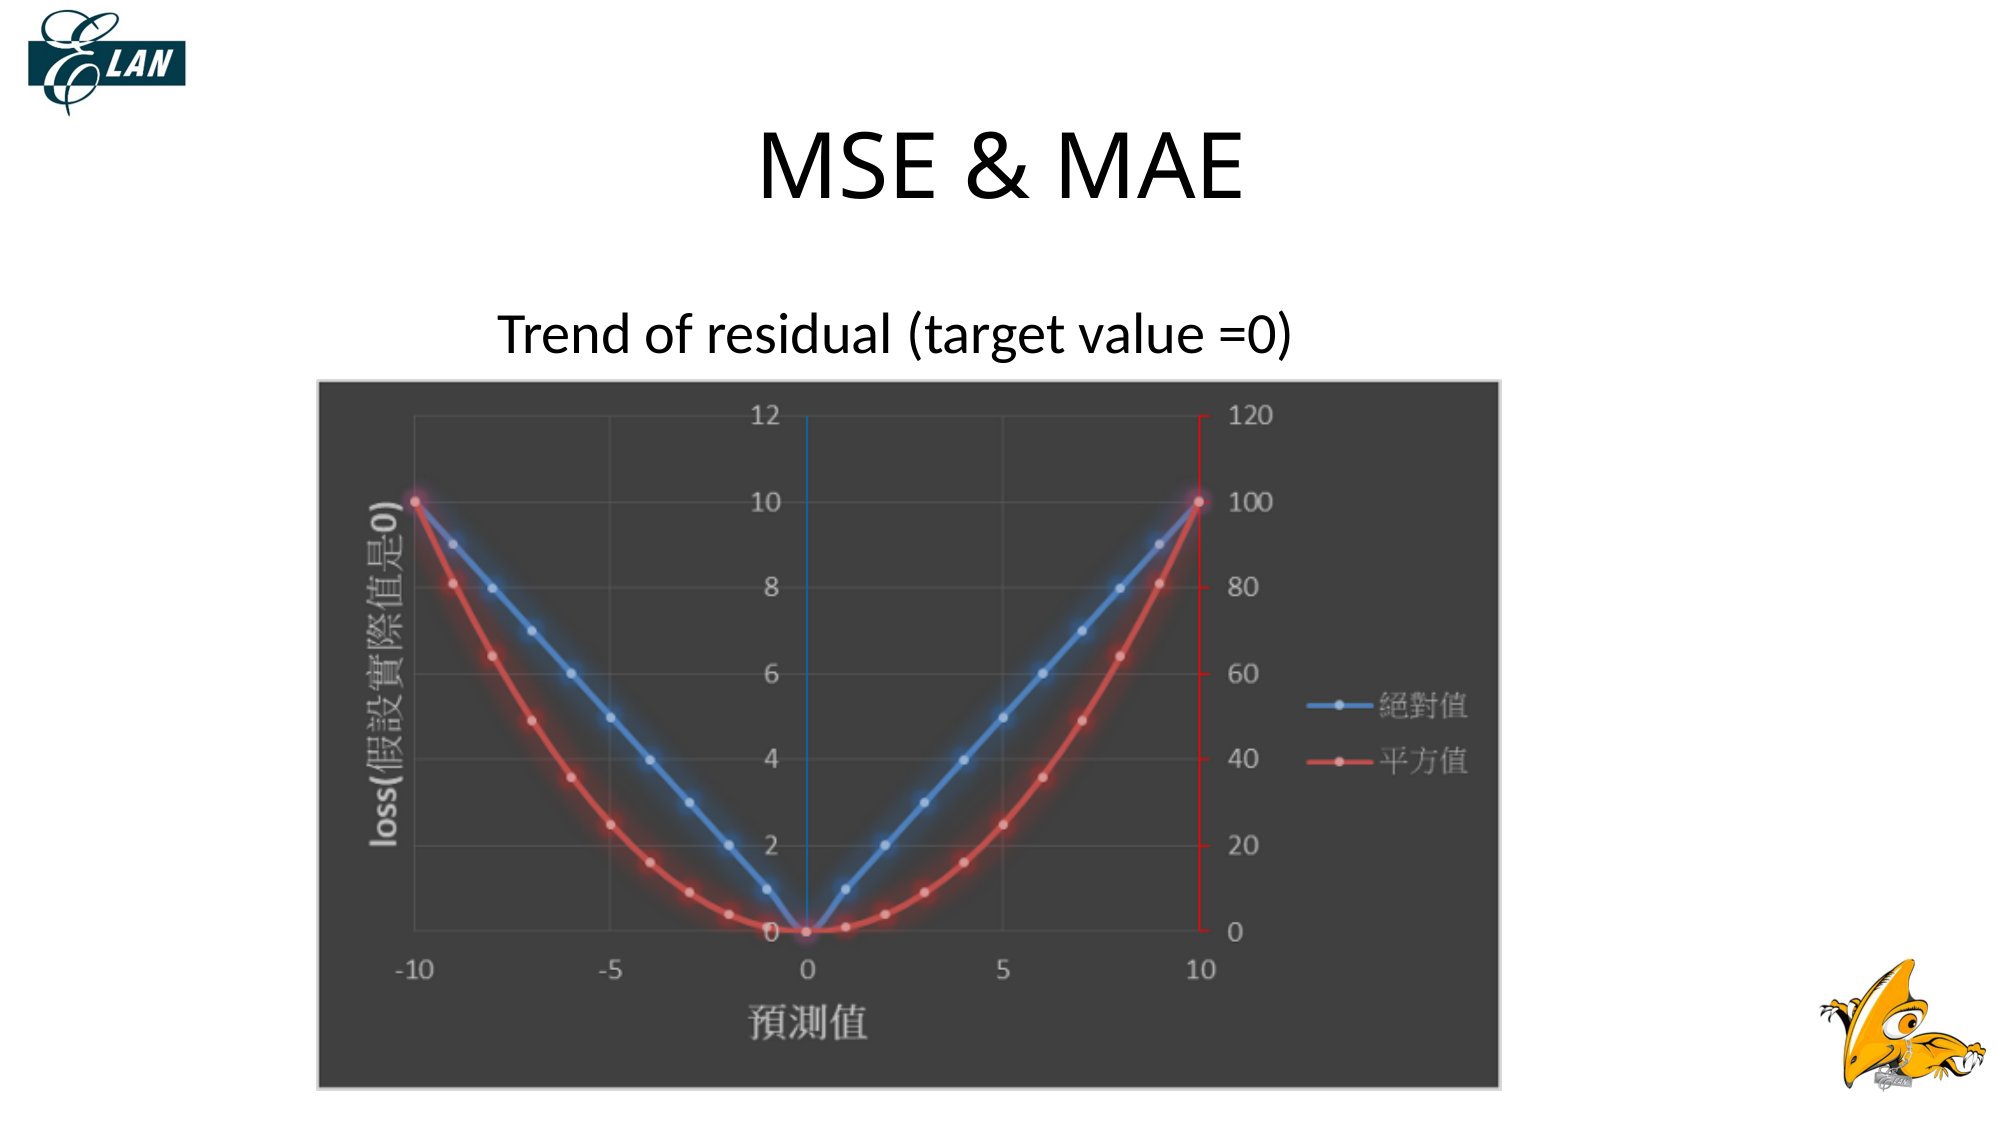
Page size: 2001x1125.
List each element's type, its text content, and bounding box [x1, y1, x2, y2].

picture [0, 0, 2001, 1125]
title MSE & MAE [138, 60, 1864, 278]
text_box Trend of residual (target value =0) [290, 288, 1502, 373]
